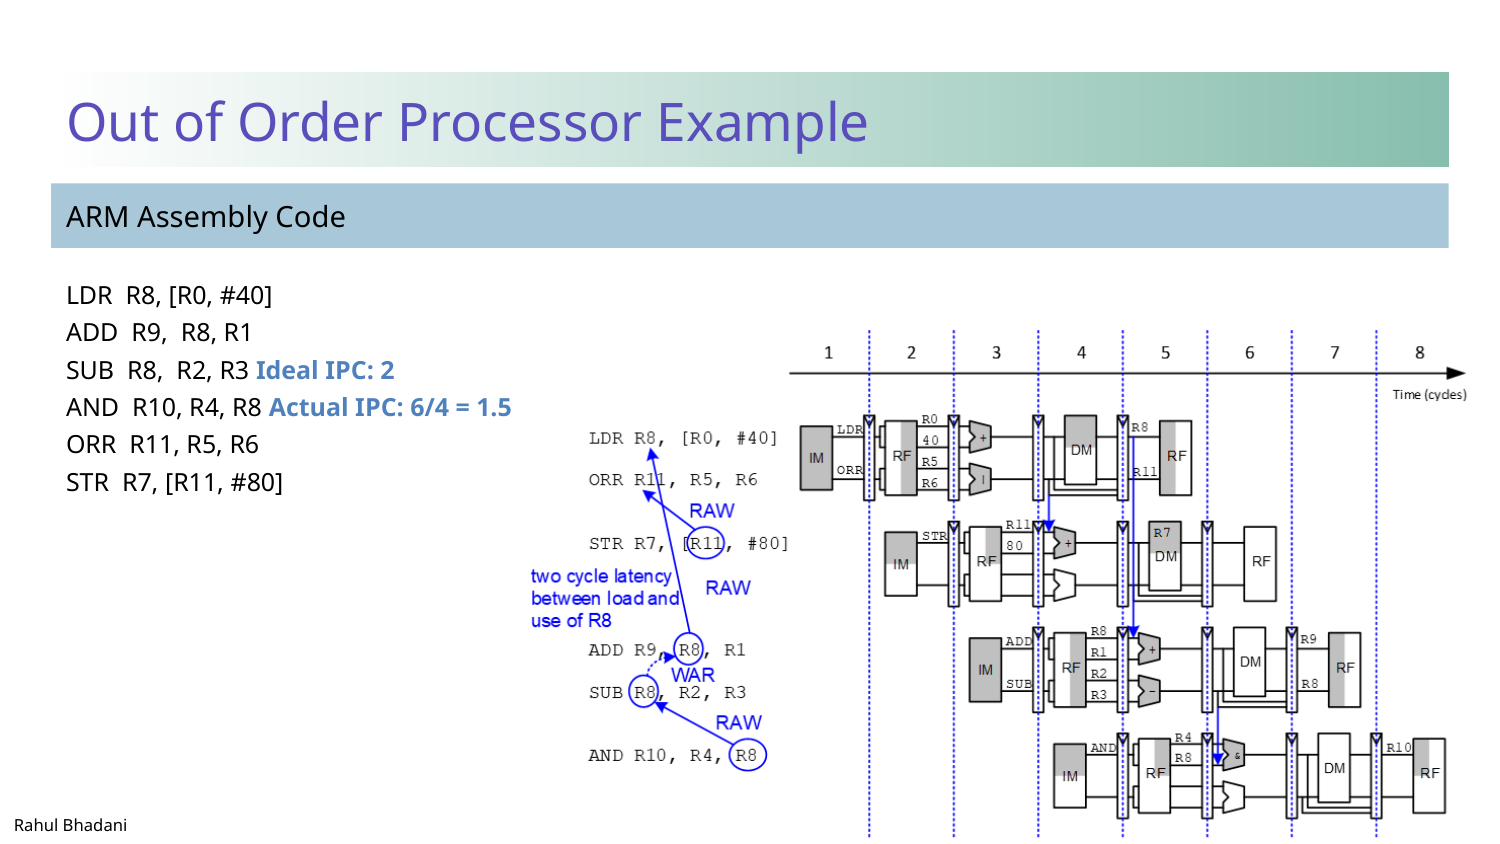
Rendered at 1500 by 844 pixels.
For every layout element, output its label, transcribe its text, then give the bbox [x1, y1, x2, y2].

picture [525, 321, 1487, 841]
title Out of Order Processor Example​ [51, 72, 1449, 167]
list LDR R8, [R0, #40] ​ ADD R9, R8, R1 ​ SUB R8, R2, R3 Ideal IPC: 2​ AND R10, R4, R8 Actual IPC: 6/4 = 1.5​ ORR R11, R5, R6​ STR R7, [R11, #80]​ [51, 256, 1449, 750]
